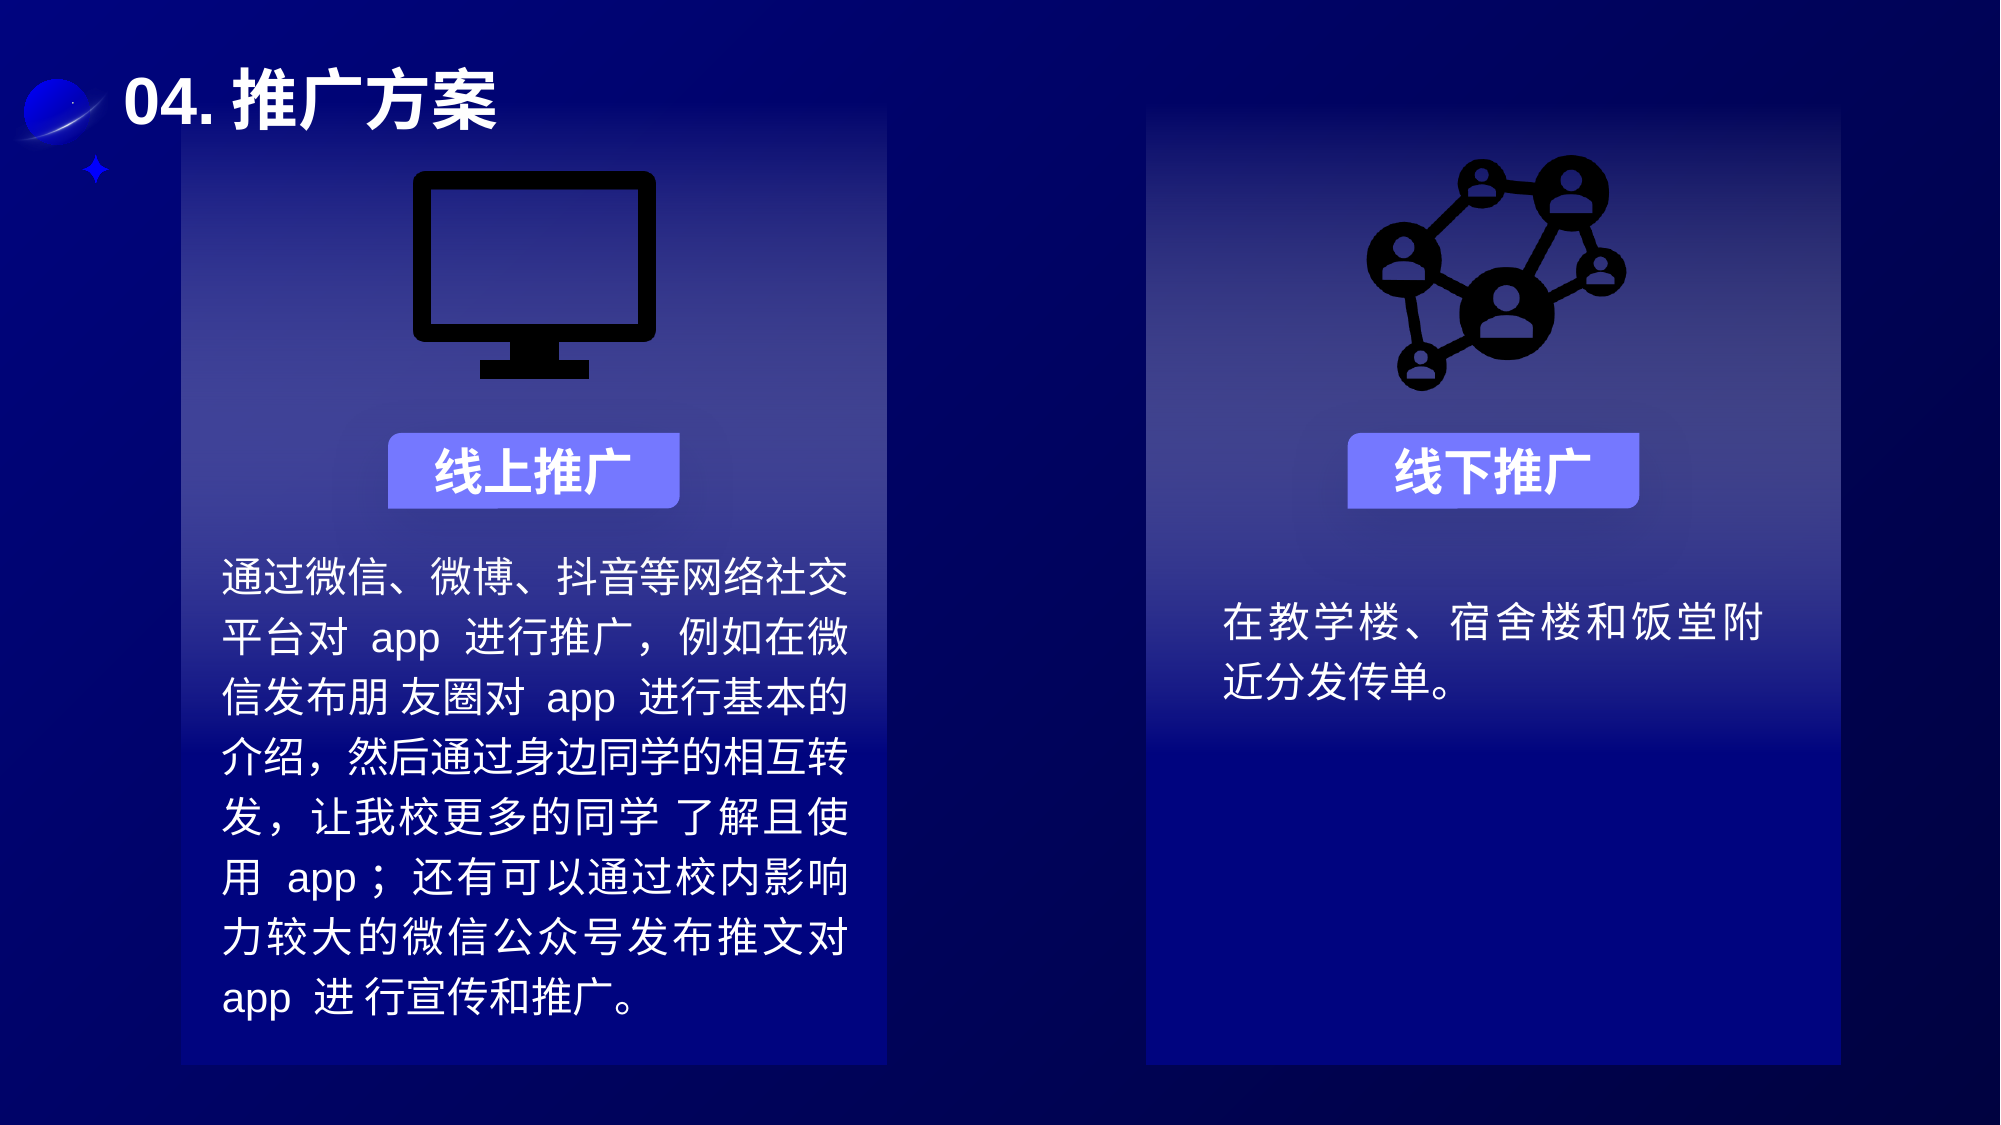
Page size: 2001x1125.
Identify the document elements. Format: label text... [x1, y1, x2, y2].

text_box 线下推广 [1346, 431, 1641, 510]
text_box [181, 99, 887, 1065]
picture [388, 128, 680, 421]
text_box 通过微信、微博、抖音等网络社交平台对 app 进行推广，例如在微信发布朋 友圈对 app 进行基本的介绍，然后通过身边同学的相互转发，让我校更多的同学 了解且使用 app；还有可以通过校内影响力较大的微信公众号发布推文对 app 进 行宣传和推广。 [207, 533, 864, 1029]
text_box 线上推广 [387, 431, 681, 510]
list 04.推广方案 [108, 56, 992, 147]
picture [1348, 128, 1640, 420]
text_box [5, 79, 121, 183]
text_box 在教学楼、宿舍楼和饭堂附近分发传单。 [1208, 578, 1779, 714]
text_box [1145, 100, 1842, 1065]
